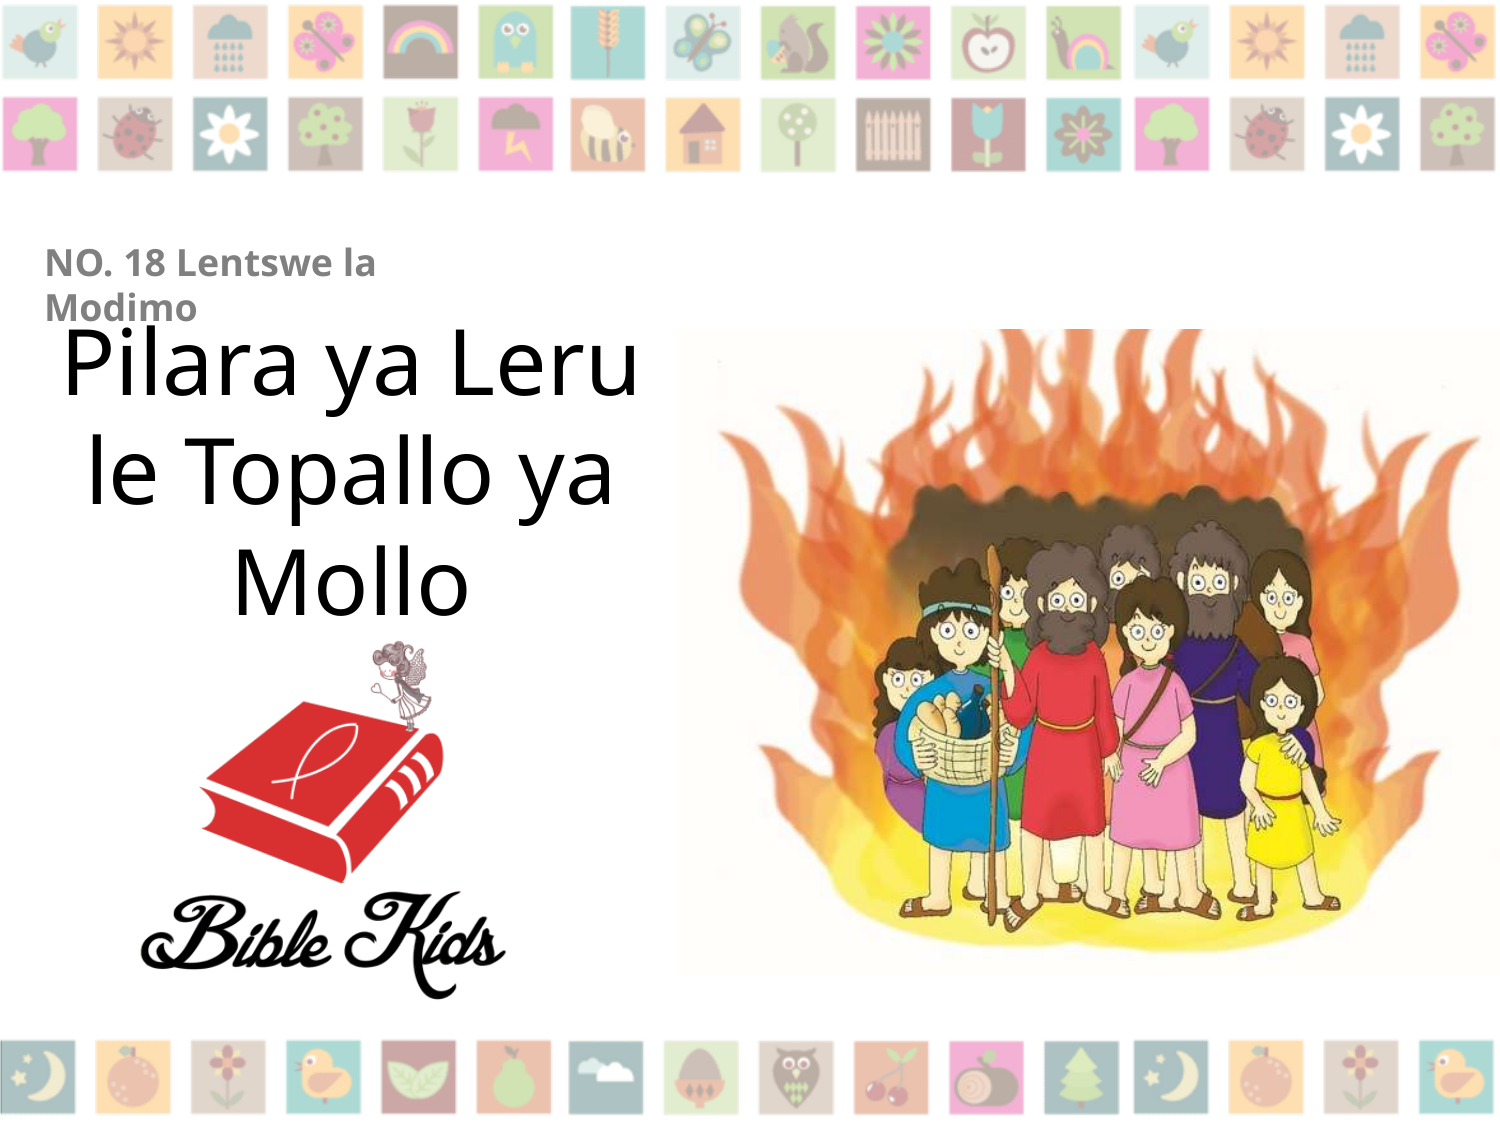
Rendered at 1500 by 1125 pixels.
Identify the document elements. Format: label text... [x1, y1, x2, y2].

picture [114, 603, 544, 1030]
picture [677, 329, 1500, 977]
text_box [0, 3, 1500, 181]
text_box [0, 1028, 1500, 1118]
text_box NO. 18 Lentswe la Modimo [29, 231, 526, 296]
text_box Pilara ya Leru le Topallo ya Mollo [28, 296, 674, 641]
